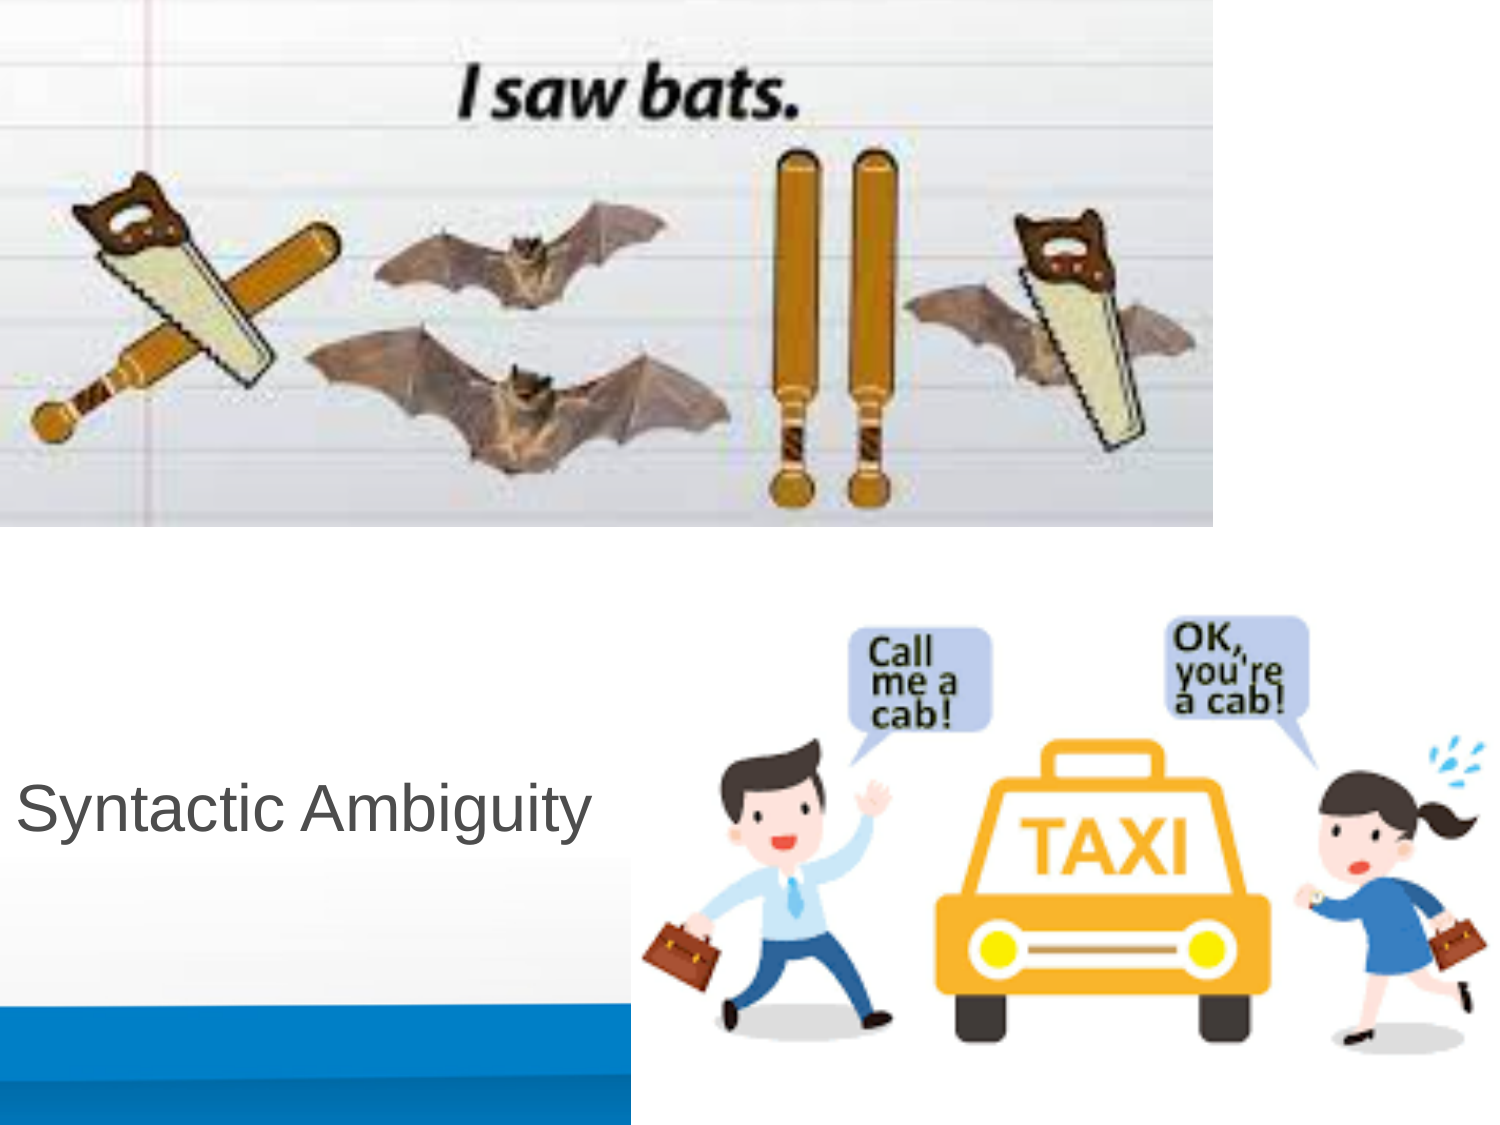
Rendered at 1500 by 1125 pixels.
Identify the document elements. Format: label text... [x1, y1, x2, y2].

picture [0, 846, 631, 1125]
text_box Syntactic Ambiguity [0, 762, 626, 846]
picture [0, 0, 1500, 762]
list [631, 546, 1500, 1125]
